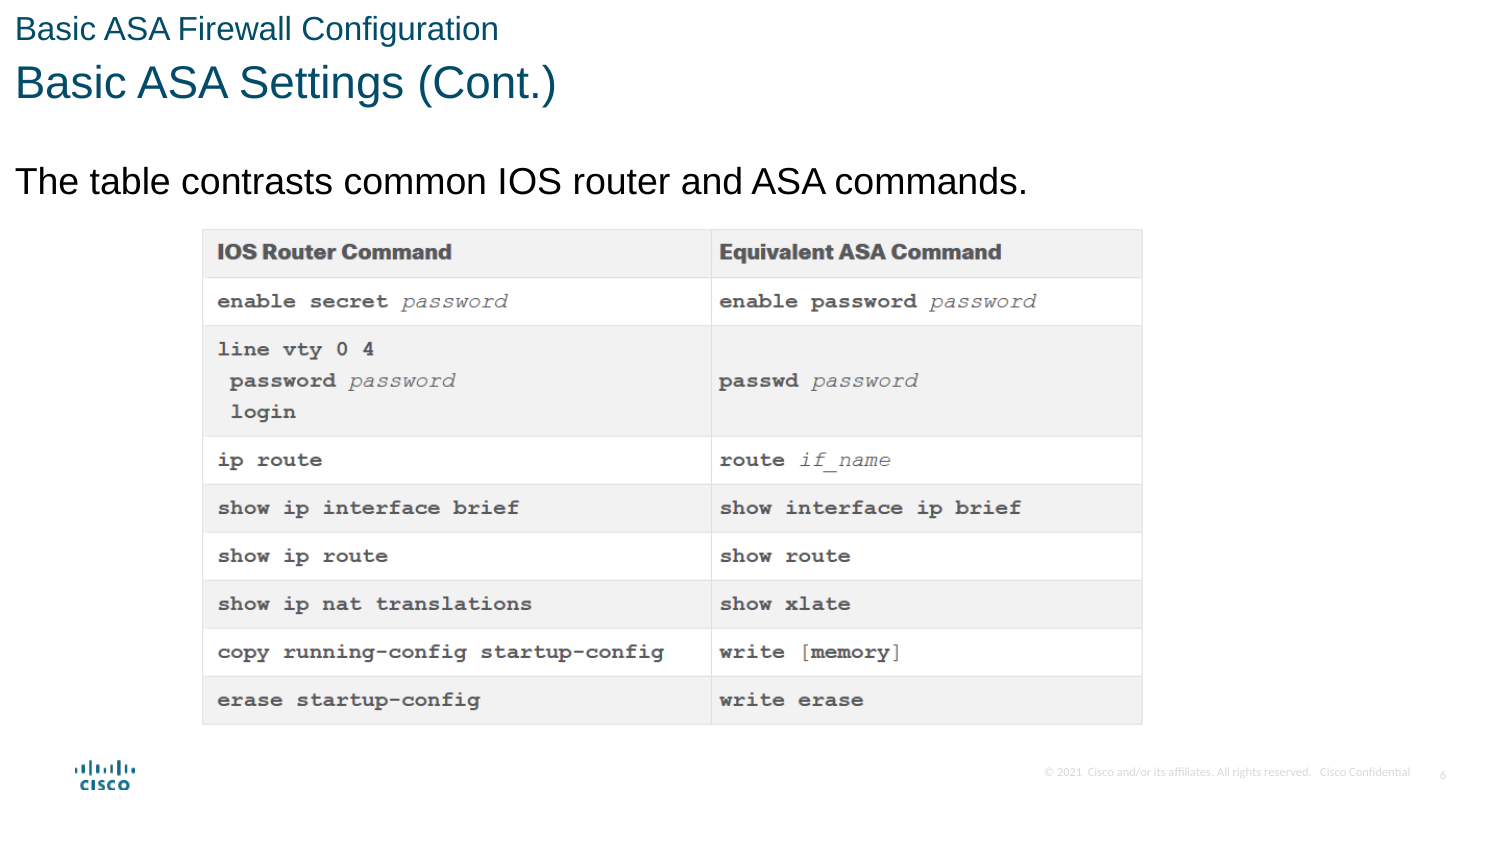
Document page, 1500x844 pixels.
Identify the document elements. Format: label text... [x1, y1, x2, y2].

list Basic ASA Firewall Configuration [0, 0, 1500, 45]
list Basic ASA Settings (Cont.) [0, 45, 1500, 195]
picture [75, 759, 135, 790]
picture [198, 224, 1150, 730]
text_box The table contrasts common IOS router and ASA commands. [0, 150, 1446, 221]
slide_number <number> [1425, 759, 1500, 797]
